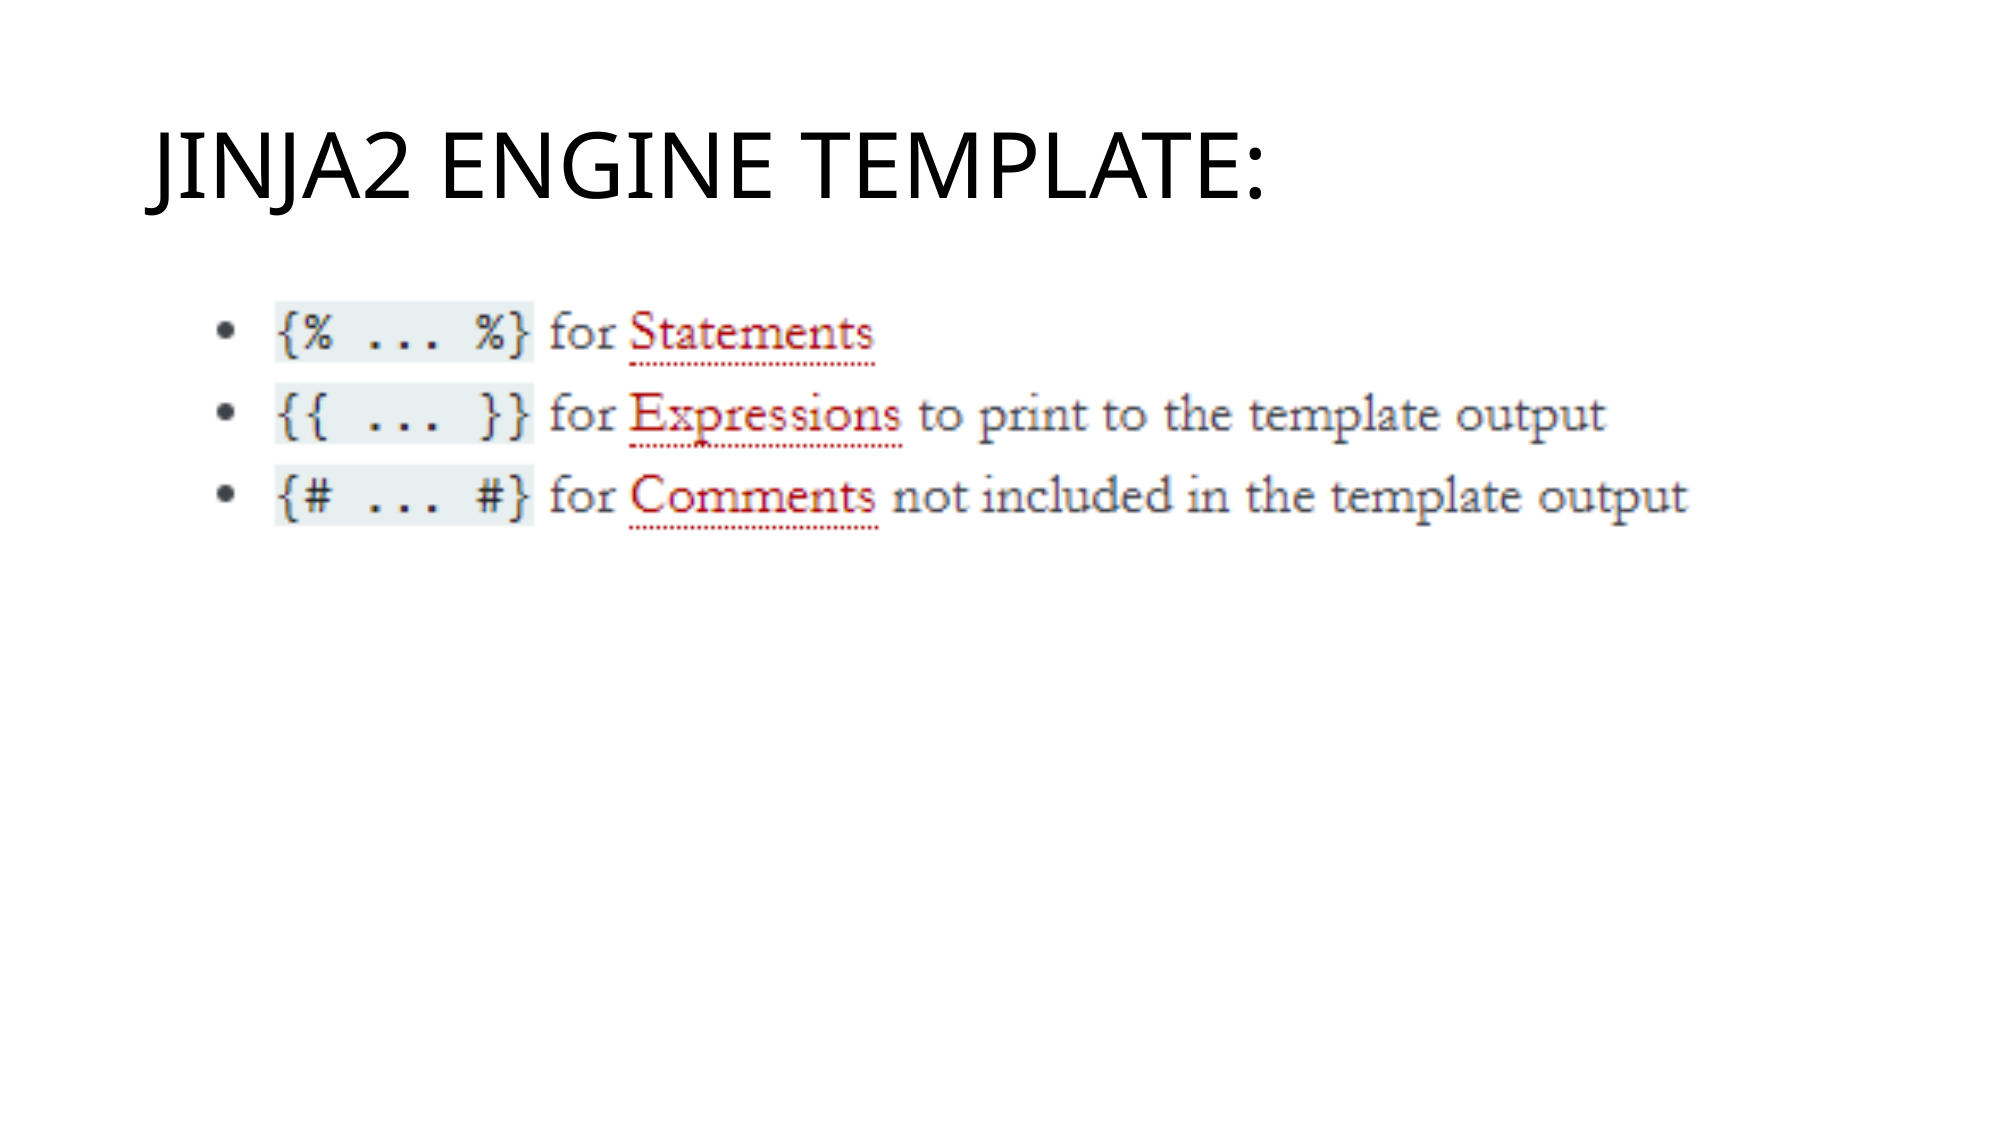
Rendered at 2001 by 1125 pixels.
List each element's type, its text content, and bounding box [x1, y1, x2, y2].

picture [108, 255, 1769, 546]
title JINJA2 ENGINE TEMPLATE: [137, 59, 1863, 278]
